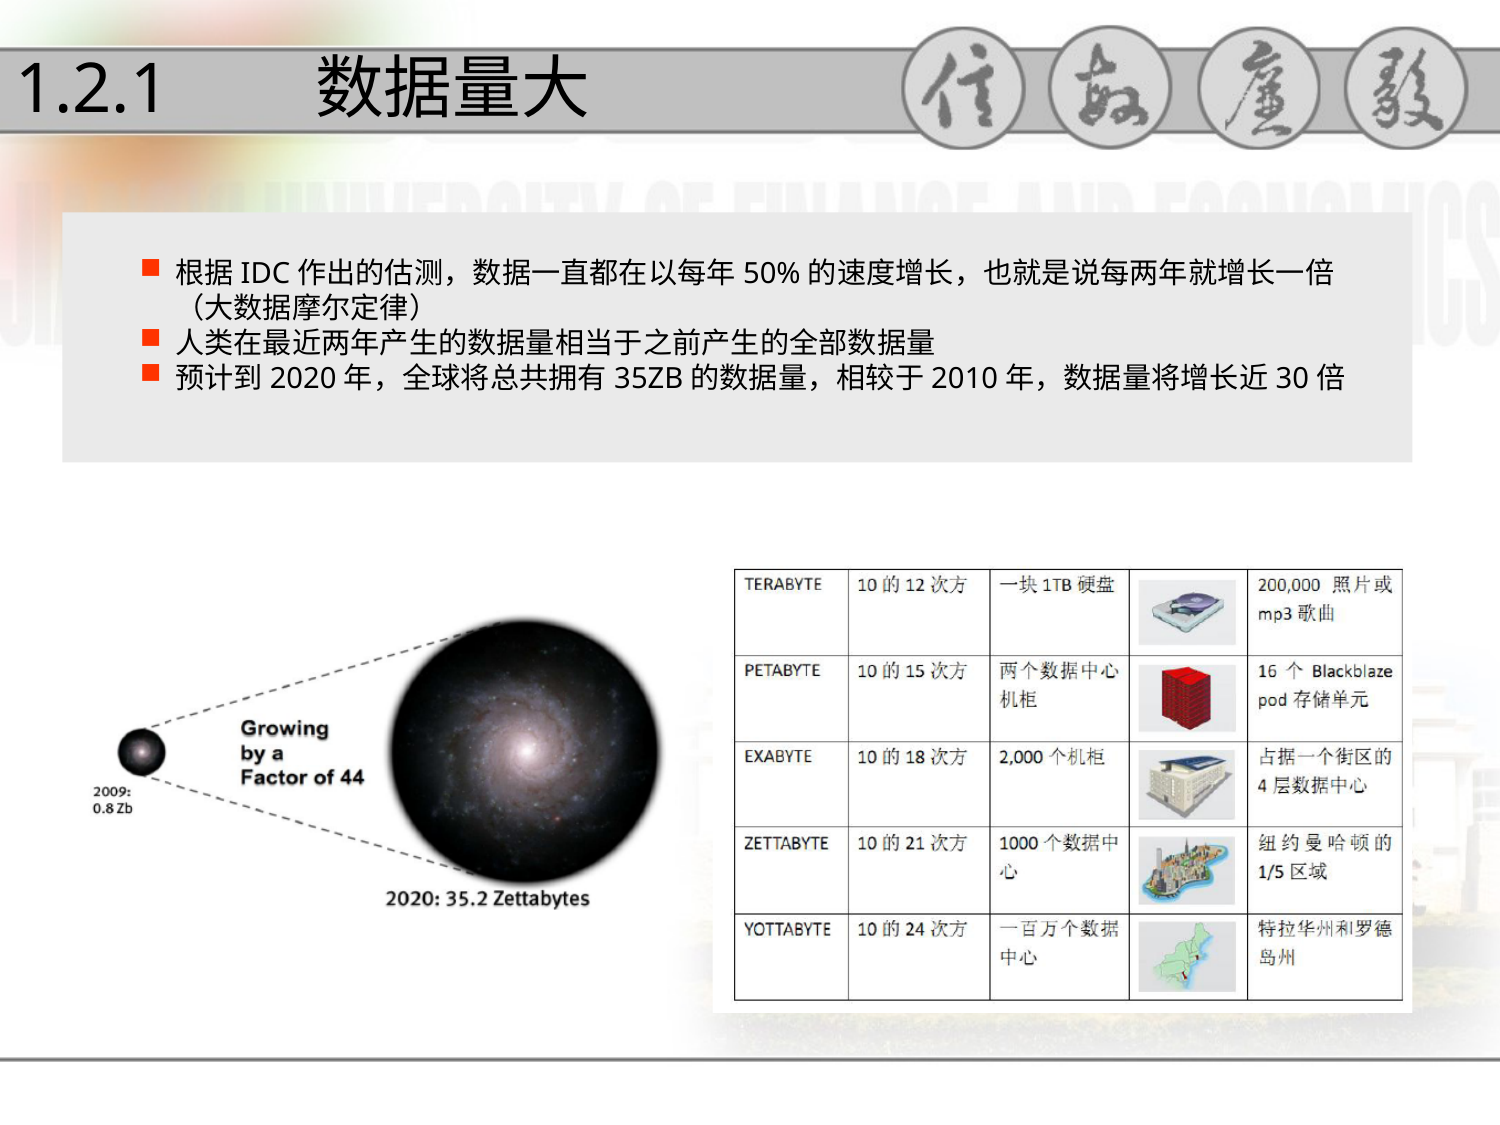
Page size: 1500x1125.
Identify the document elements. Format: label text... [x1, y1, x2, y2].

text_box [62, 212, 1413, 463]
title 1.2.1 数据量大 [0, 0, 1294, 199]
text_box 根据IDC作出的估测，数据一直都在以每年50%的速度增长，也就是说每两年就增长一倍（大数据摩尔定律） 人类在最近两年产生的数据量相当于之前产生的全部数据量 预计到2020年，全球将总共拥有35ZB的数据量，相较于2010年，数据量将增长近30倍 [124, 247, 1400, 402]
picture [0, 0, 1500, 1125]
